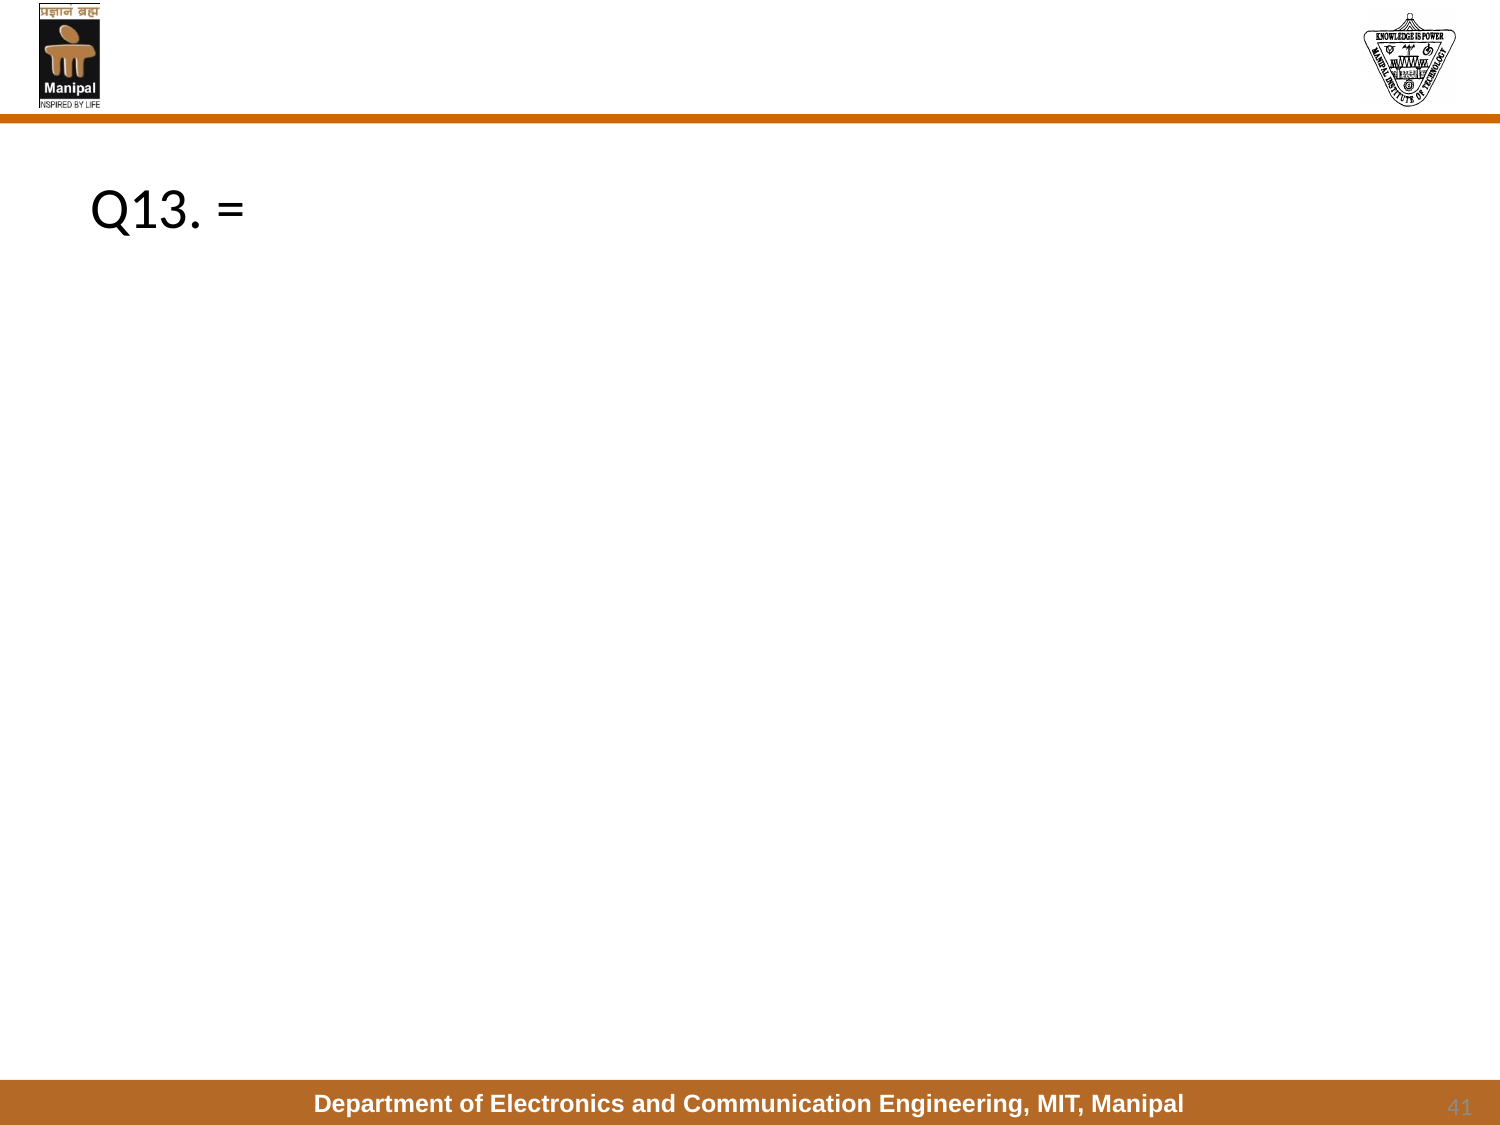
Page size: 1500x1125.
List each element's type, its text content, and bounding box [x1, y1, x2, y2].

picture [39, 3, 100, 108]
slide_number 41 [1137, 1074, 1488, 1125]
